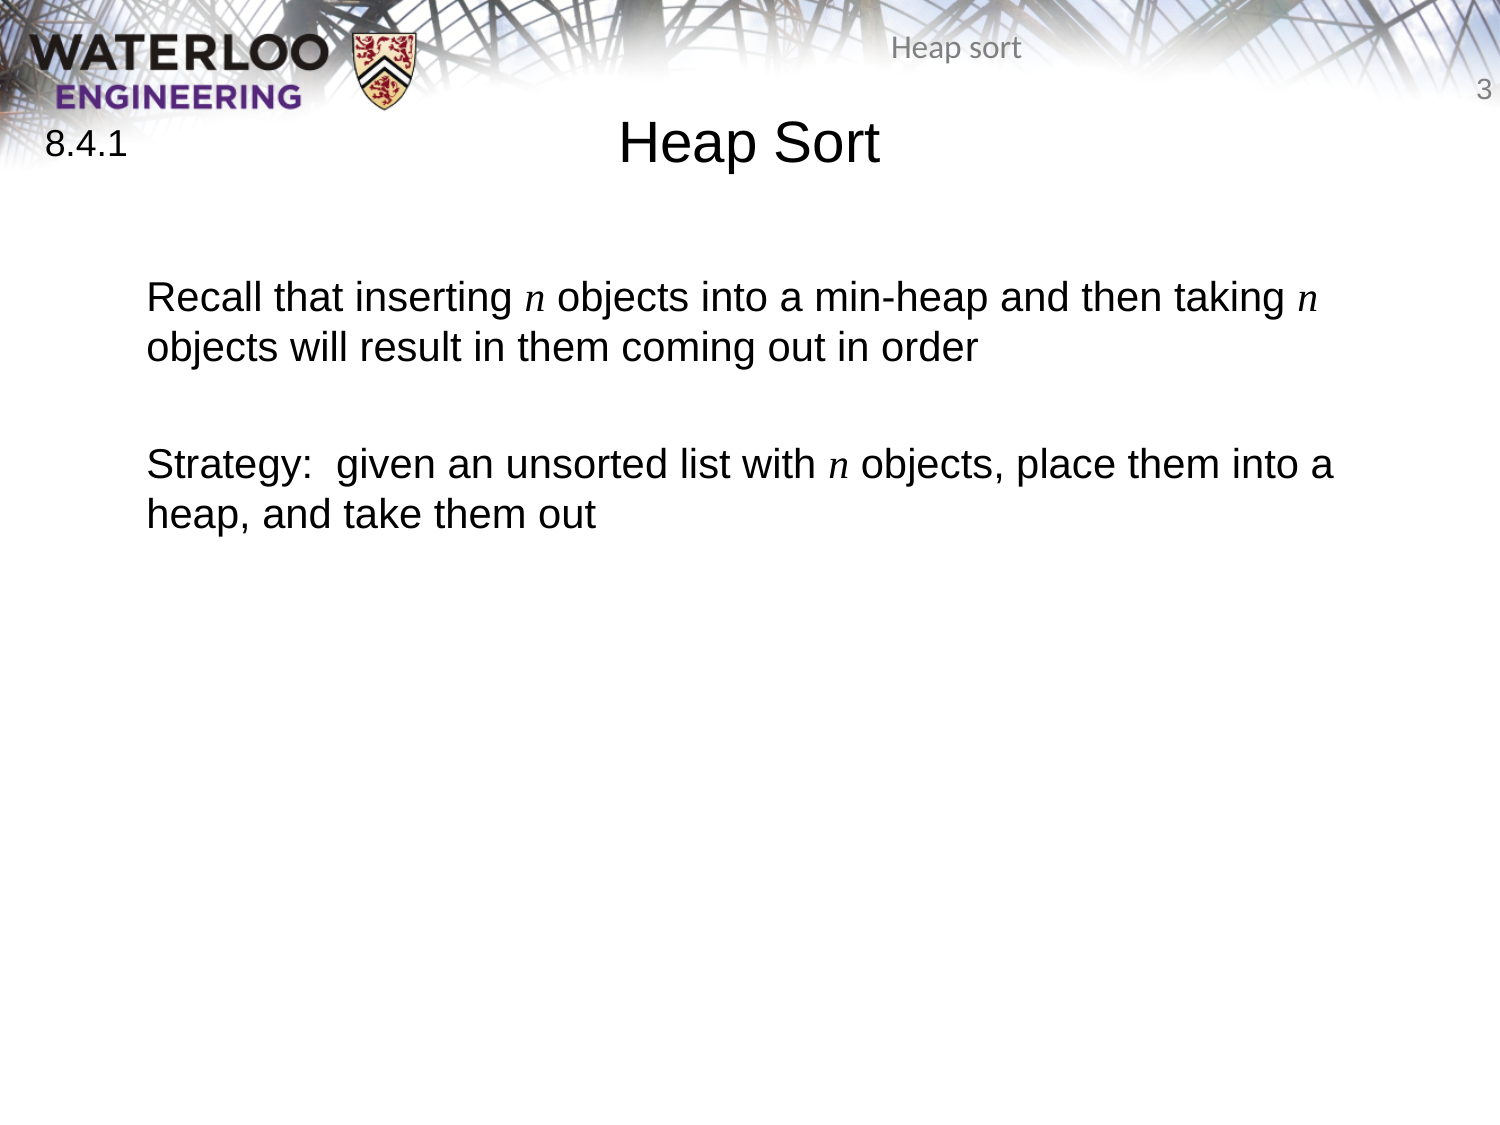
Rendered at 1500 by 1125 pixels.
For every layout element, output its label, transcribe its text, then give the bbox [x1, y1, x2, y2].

title Heap Sort [74, 44, 1426, 233]
list Recall that inserting n objects into a min-heap and then taking n objects will result in them coming out in order Strategy: given an unsorted list with n objects, place them into a heap, and take them out [74, 262, 1426, 1006]
picture [0, 0, 1500, 1125]
text_box 8.4.1 [30, 111, 143, 172]
